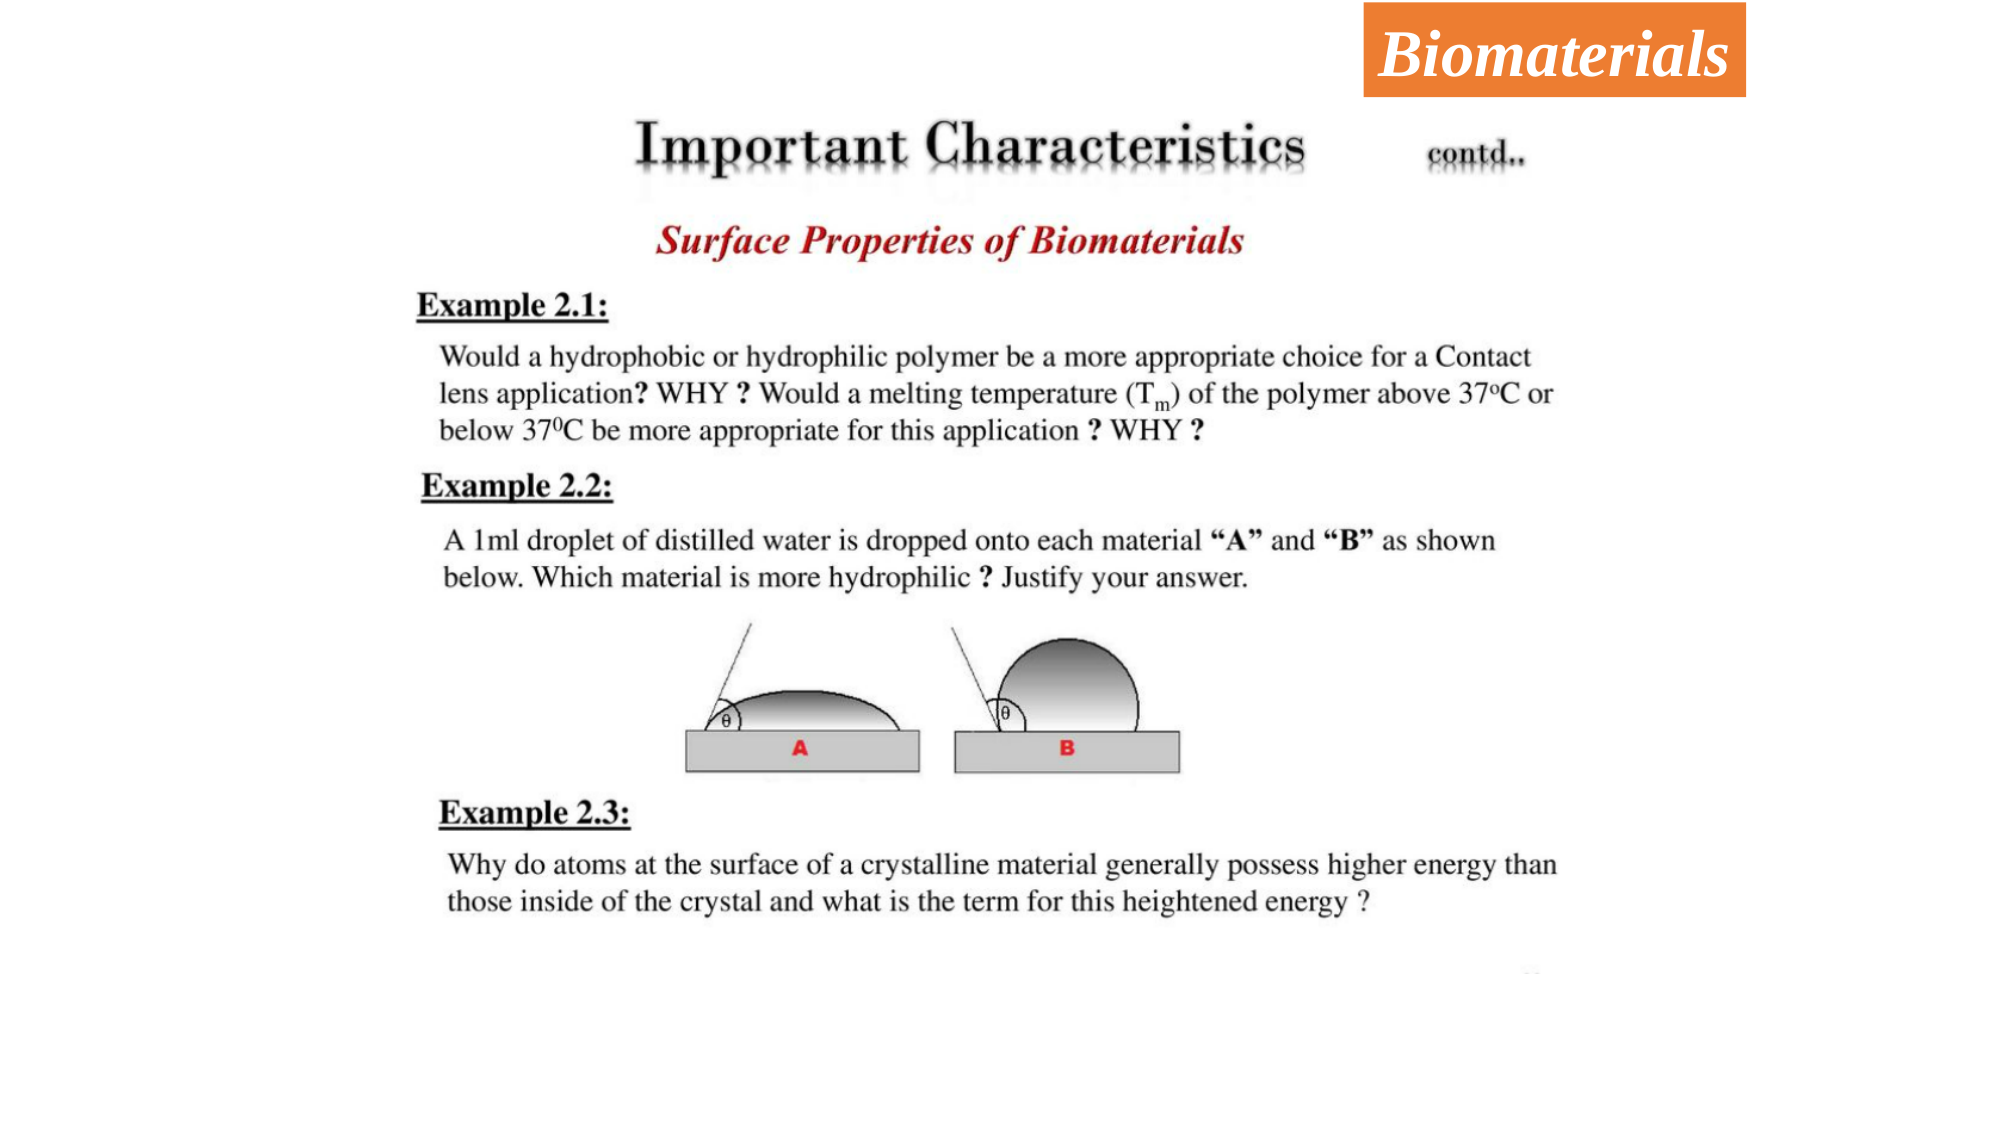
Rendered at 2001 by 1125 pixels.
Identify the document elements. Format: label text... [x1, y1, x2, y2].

picture [399, 107, 1605, 974]
text_box Biomaterials [1363, 2, 1747, 98]
